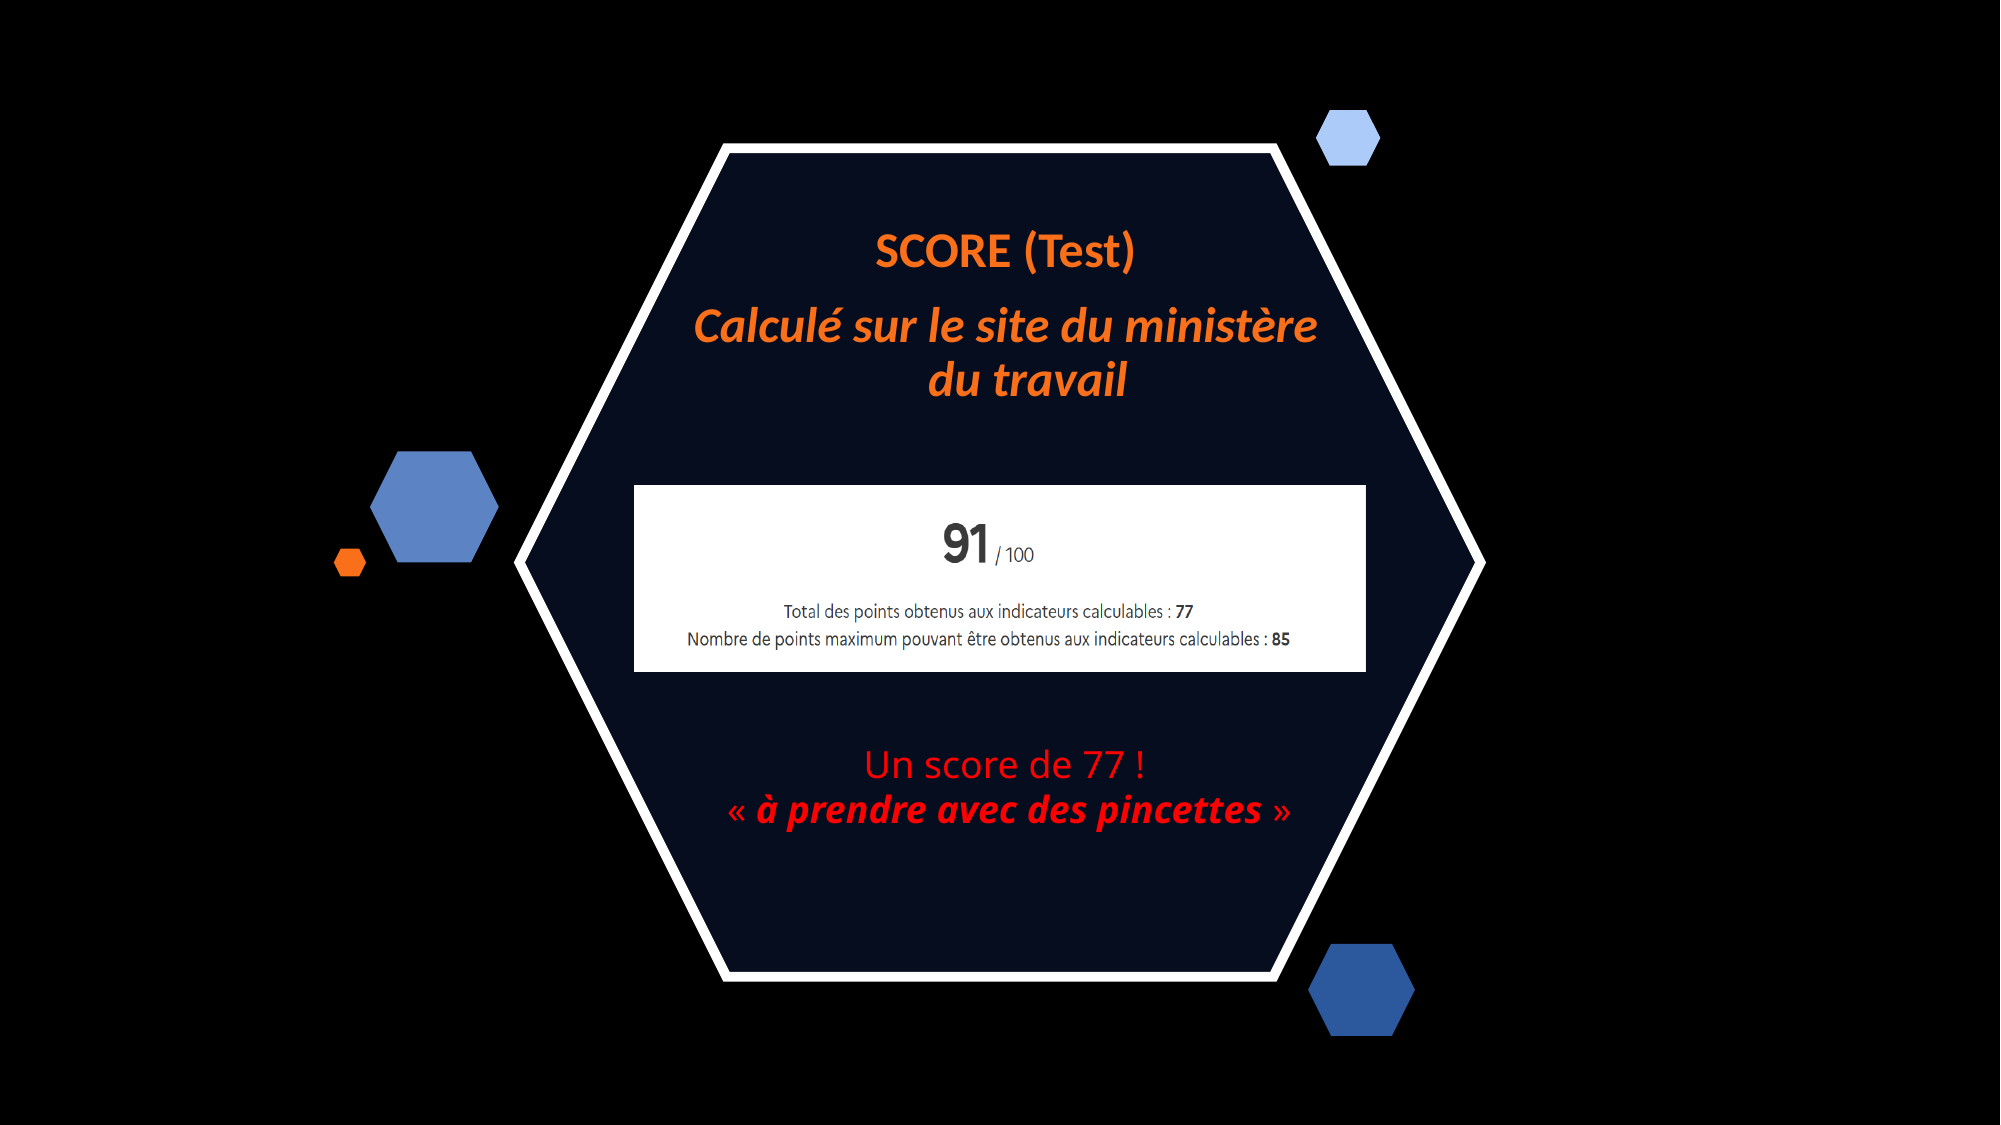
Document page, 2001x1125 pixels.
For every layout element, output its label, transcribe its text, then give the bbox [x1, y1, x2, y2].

text_box Un score de 77 ! « à prendre avec des pincettes » [693, 733, 1316, 838]
picture [634, 485, 1366, 672]
list SCORE (Test) Calculé sur le site du ministère du travail [672, 216, 1340, 425]
